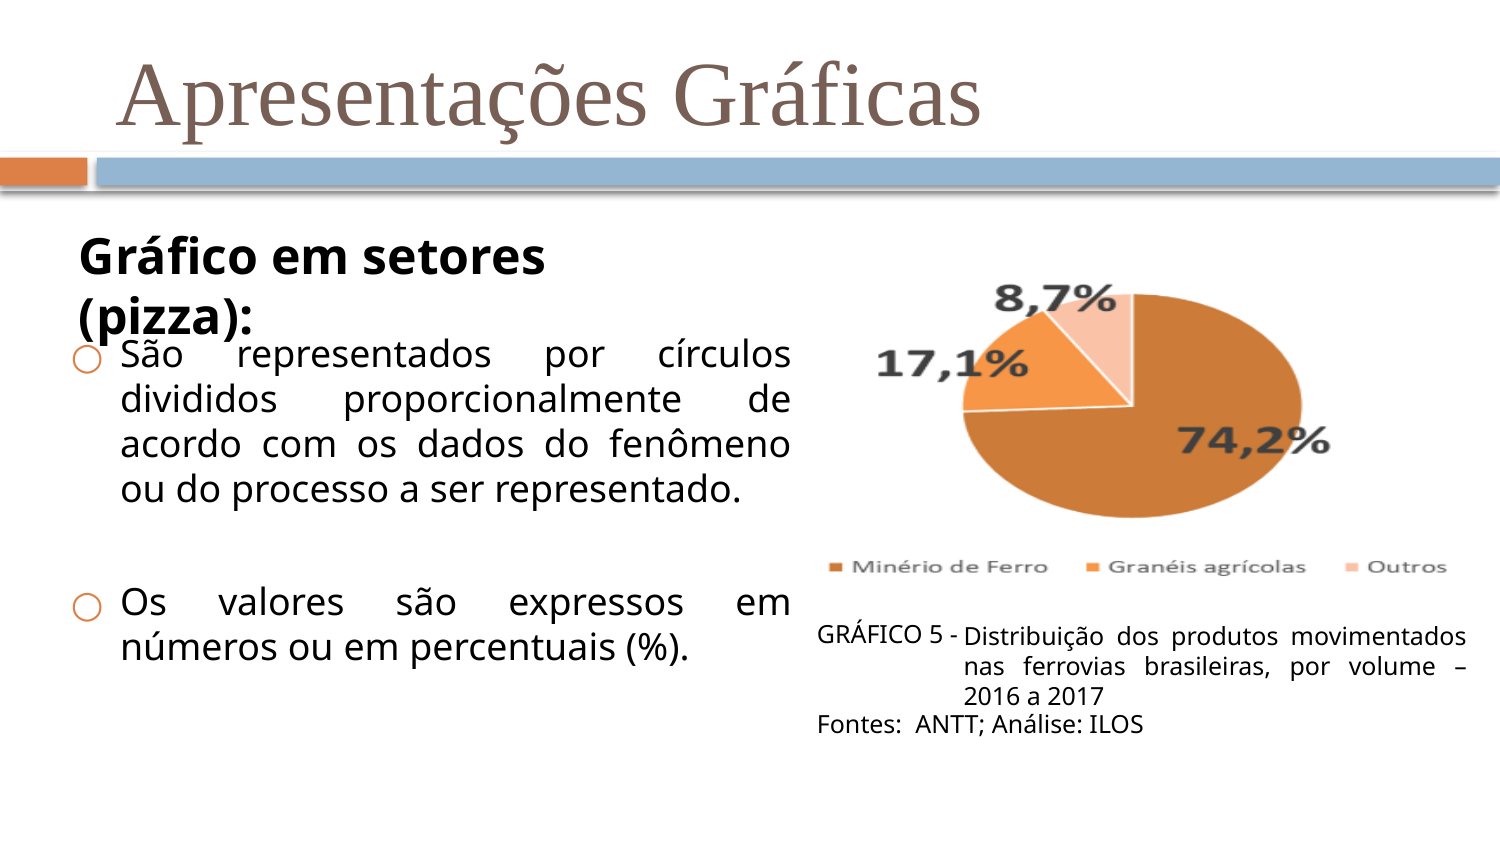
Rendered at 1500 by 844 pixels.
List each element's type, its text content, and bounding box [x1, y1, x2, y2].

text_box São representados por círculos divididos proporcionalmente de acordo com os dados do fenômeno ou do processo a ser representado. Os valores são expressos em números ou em percentuais (%). [0, 315, 808, 684]
list Gráfico em setores (pizza): [11, 217, 727, 315]
picture [749, 255, 1477, 606]
text_box GRÁFICO 5 - Fontes: ANTT; Análise: ILOS [802, 611, 1500, 713]
text_box Distribuição dos produtos movimentados nas ferrovias brasileiras, por volume – 2016 a 2017 [948, 605, 1483, 658]
title Apresentações Gráficas [100, 28, 1438, 150]
